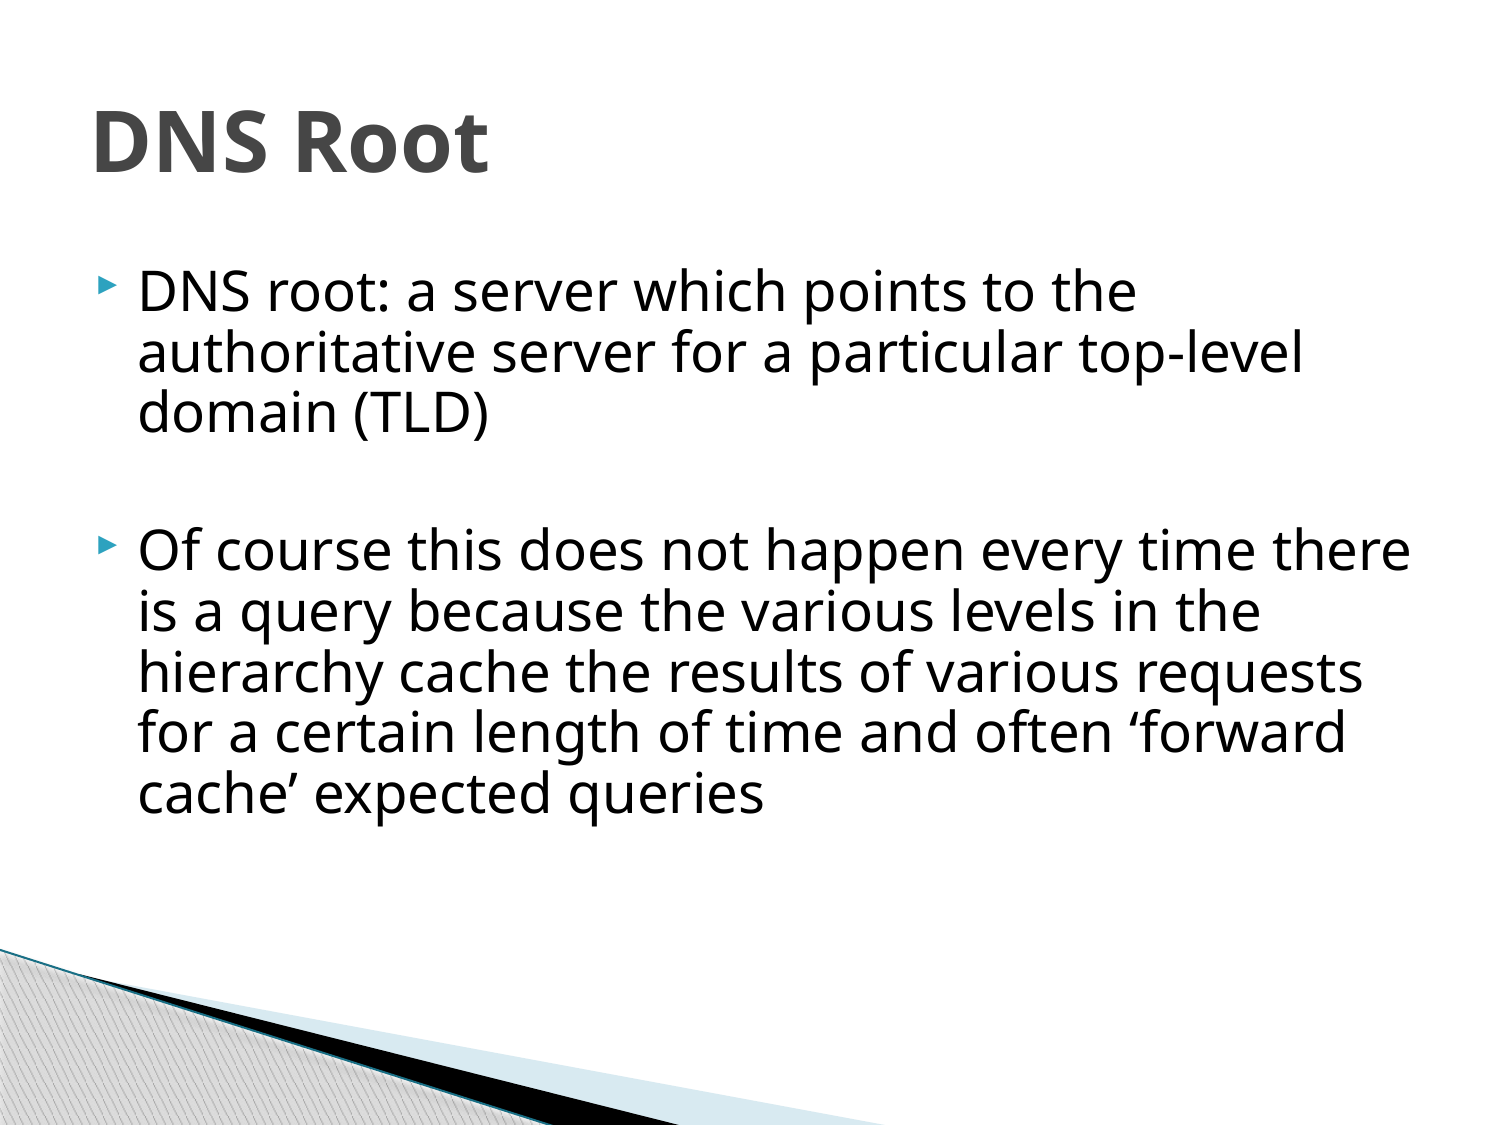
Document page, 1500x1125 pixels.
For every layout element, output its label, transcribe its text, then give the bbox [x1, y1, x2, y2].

title DNS Root [75, 45, 1425, 233]
list DNS root: a server which points to the authoritative server for a particular top-level domain (TLD) Of course this does not happen every time there is a query because the various levels in the hierarchy cache the results of various requests for a certain length of time and often ‘forward cache’ expected queries [62, 255, 1438, 858]
